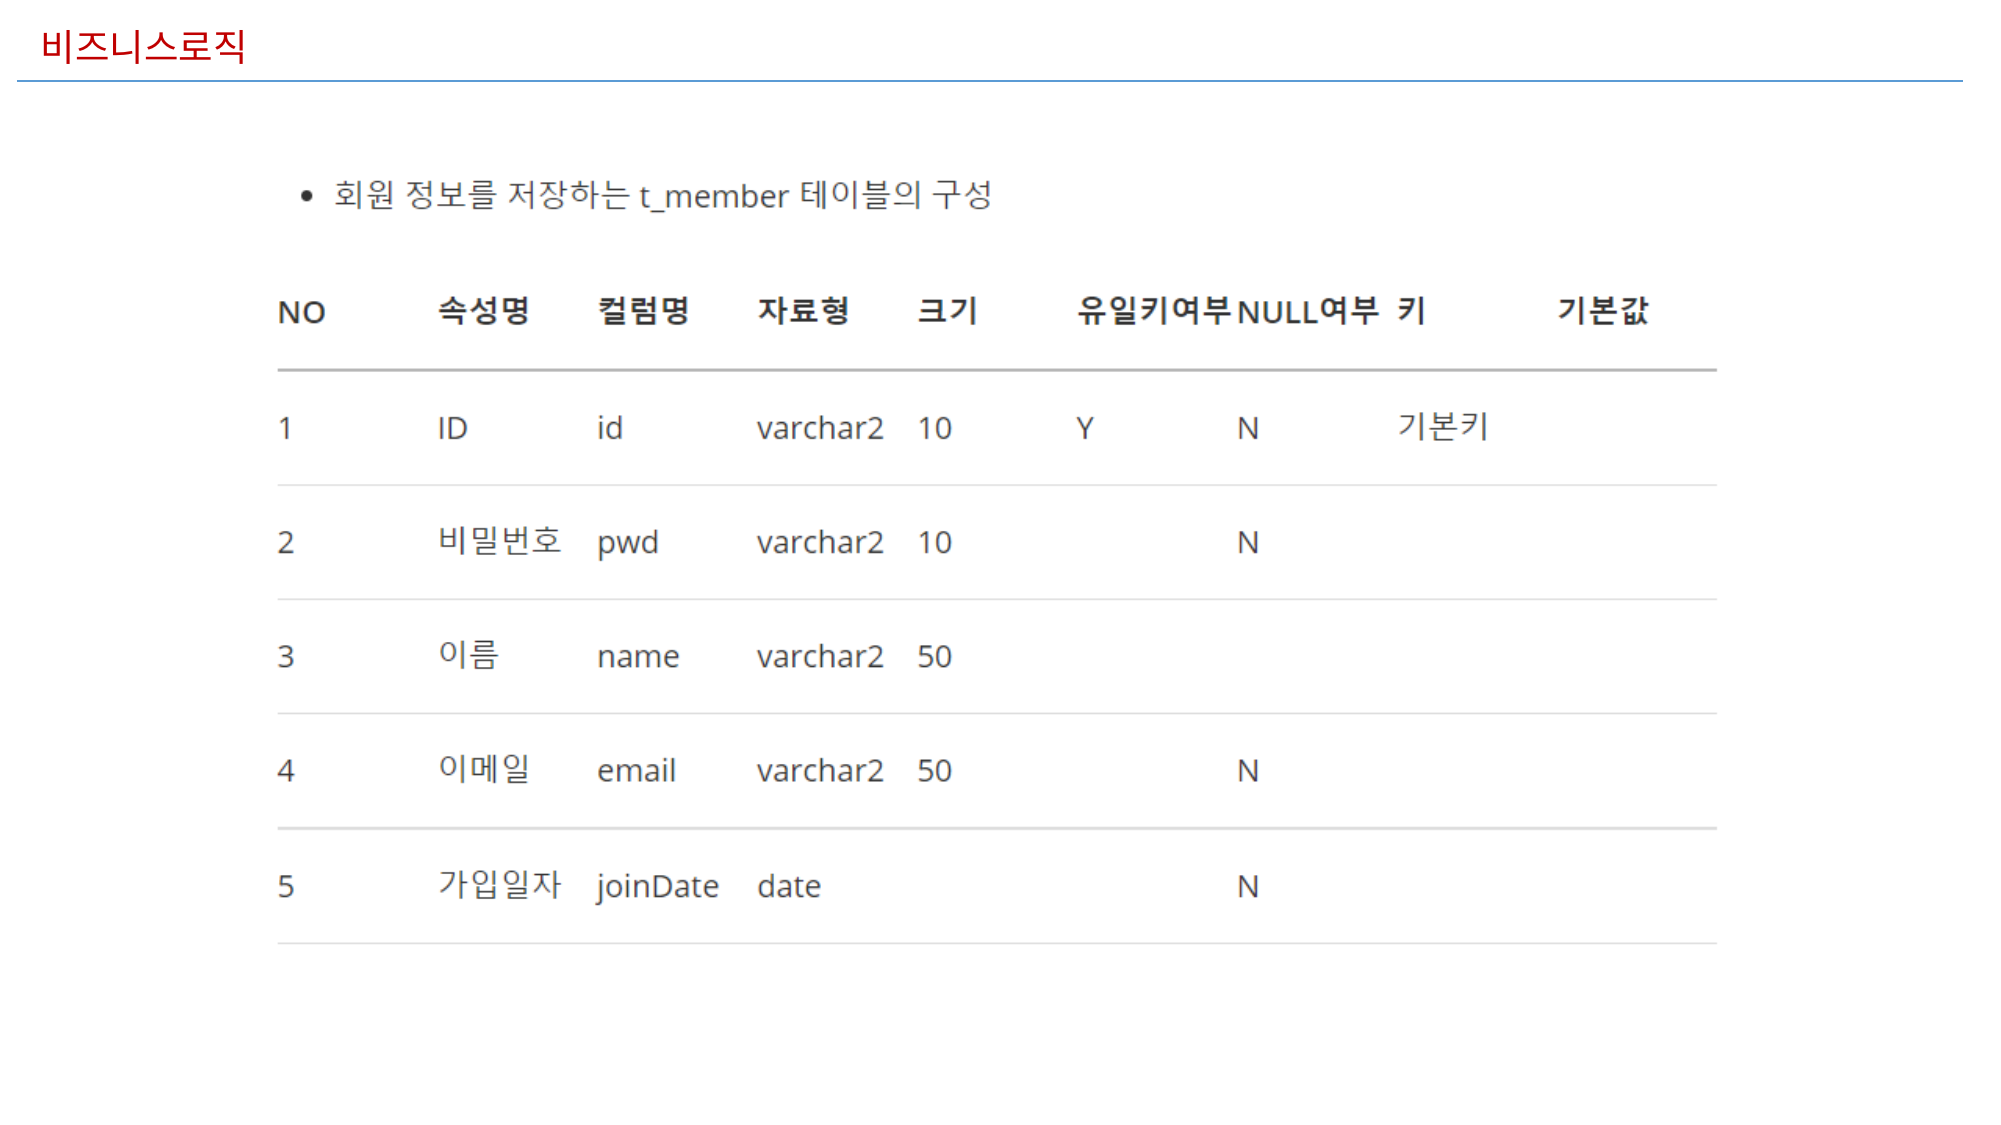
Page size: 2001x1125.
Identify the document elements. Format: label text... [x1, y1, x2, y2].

picture [228, 153, 1772, 972]
text_box 비즈니스로직 [25, 16, 729, 77]
